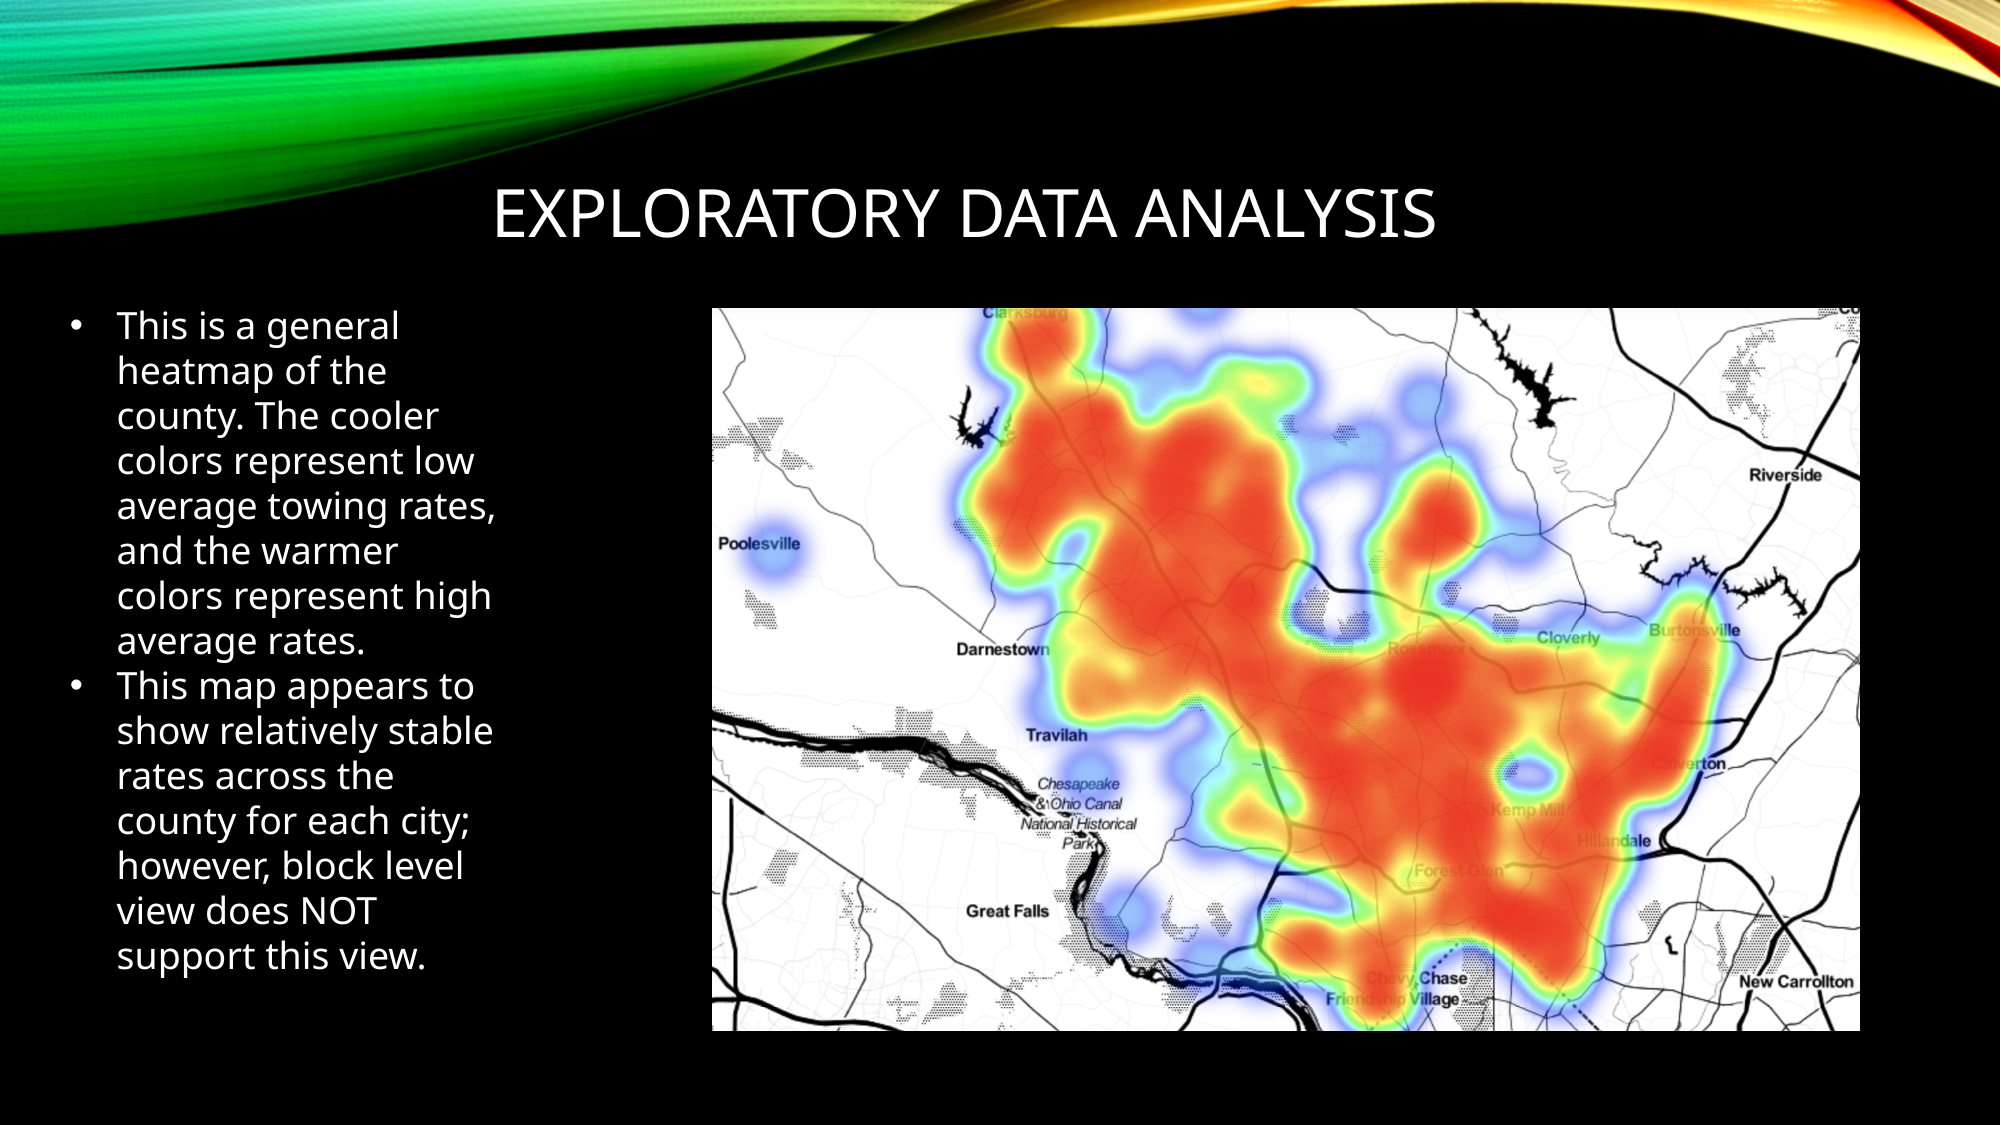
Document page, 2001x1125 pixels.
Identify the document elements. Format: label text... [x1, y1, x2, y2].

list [711, 308, 1860, 1031]
title EXPLORATORY DATA ANALYSIS [70, 137, 1860, 295]
picture [0, 0, 2000, 237]
text_box This is a general heatmap of the county. The cooler colors represent low average towing rates, and the warmer colors represent high average rates. This map appears to show relatively stable rates across the county for each city; however, block level view does NOT support this view. [55, 294, 515, 985]
